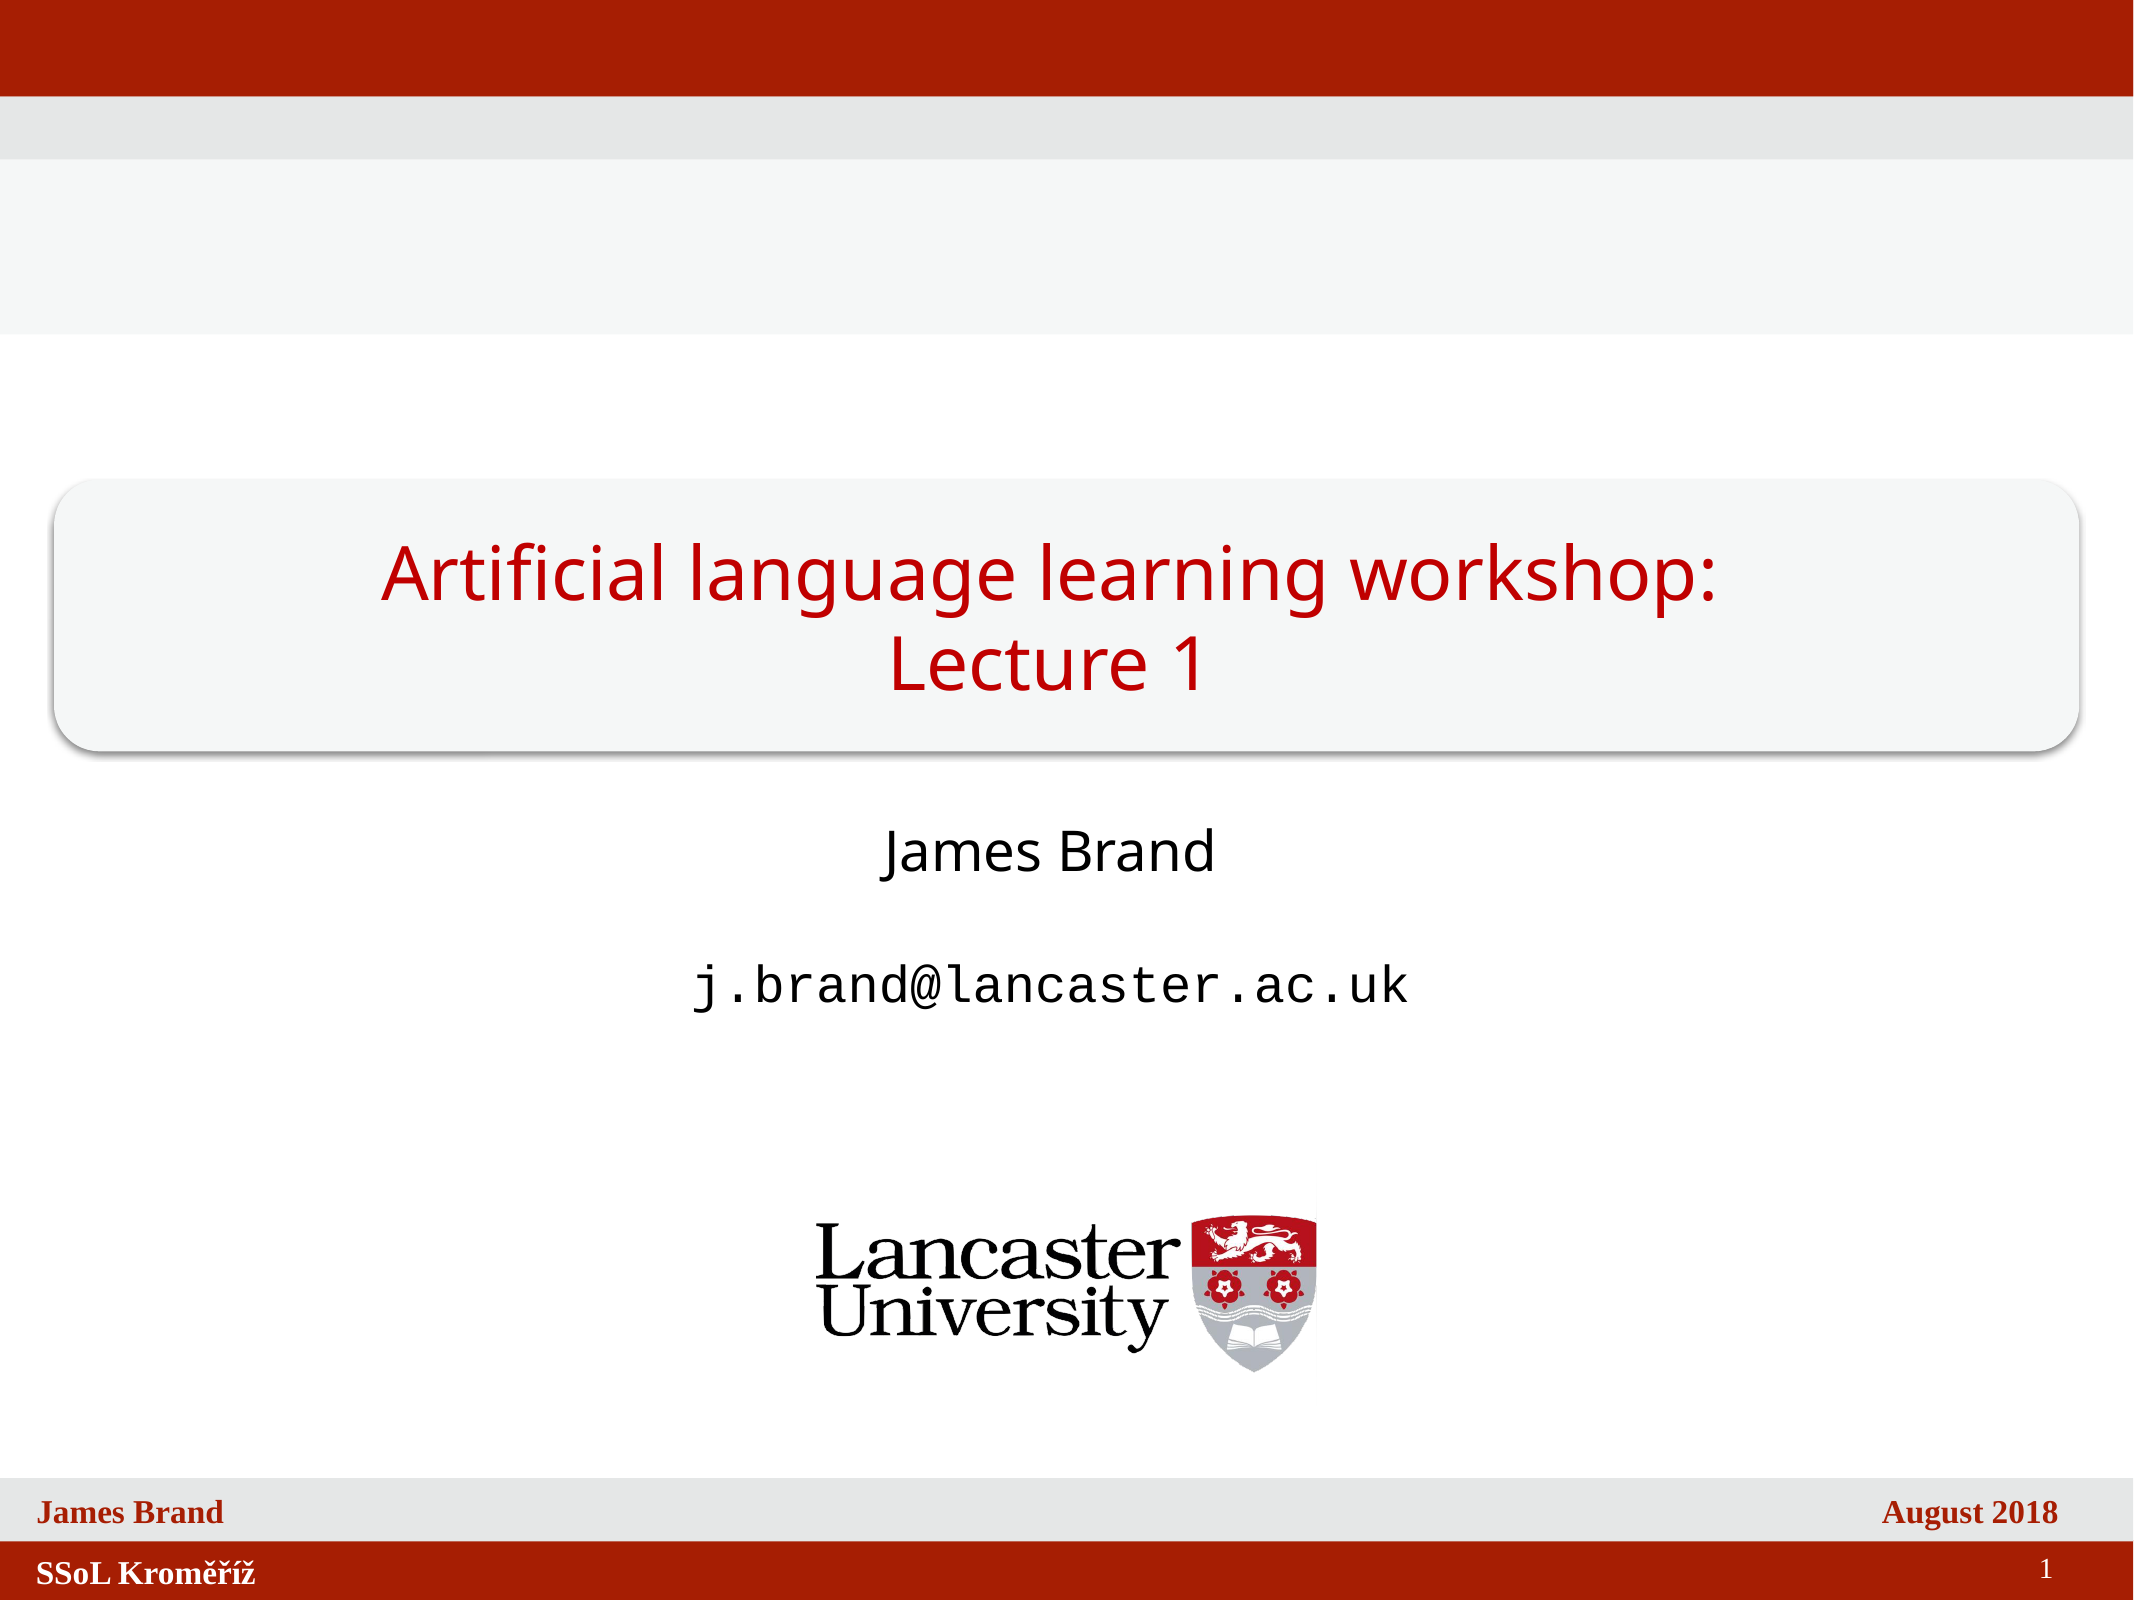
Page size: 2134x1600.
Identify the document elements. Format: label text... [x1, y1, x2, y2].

text_box [54, 479, 2080, 752]
slide_number 1 [2029, 1539, 2064, 1595]
text_box James Brand j.brand@lancaster.ac.uk [33, 807, 2068, 1022]
picture [816, 1134, 1317, 1444]
text_box Artificial language learning workshop: Lecture 1 [33, 525, 2068, 706]
text_box [0, 0, 2134, 97]
